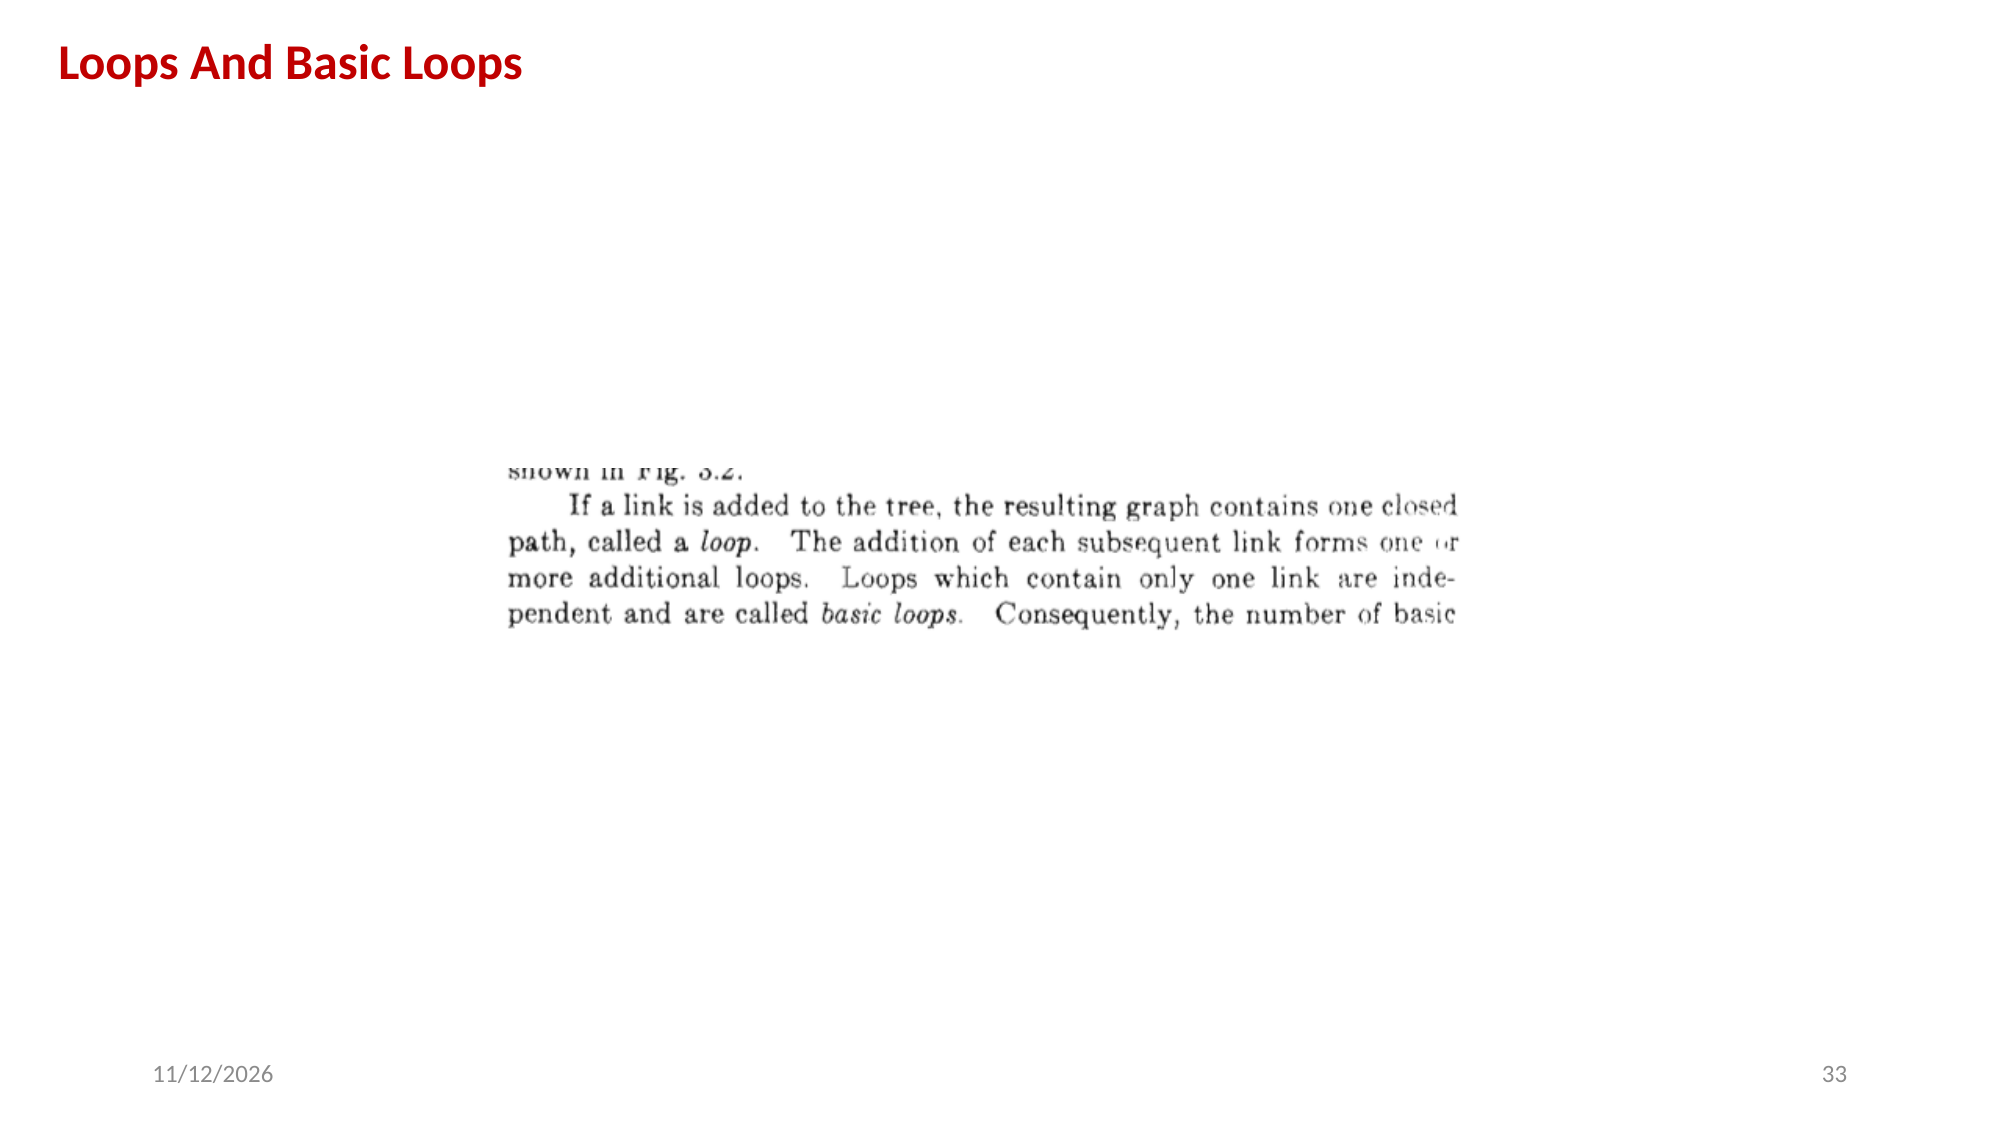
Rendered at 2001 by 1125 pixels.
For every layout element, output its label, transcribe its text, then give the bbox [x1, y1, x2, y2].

text_box Loops And Basic Loops [43, 22, 1950, 98]
picture [504, 468, 1496, 657]
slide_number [137, 1042, 588, 1103]
slide_number 33 [1412, 1042, 1863, 1103]
